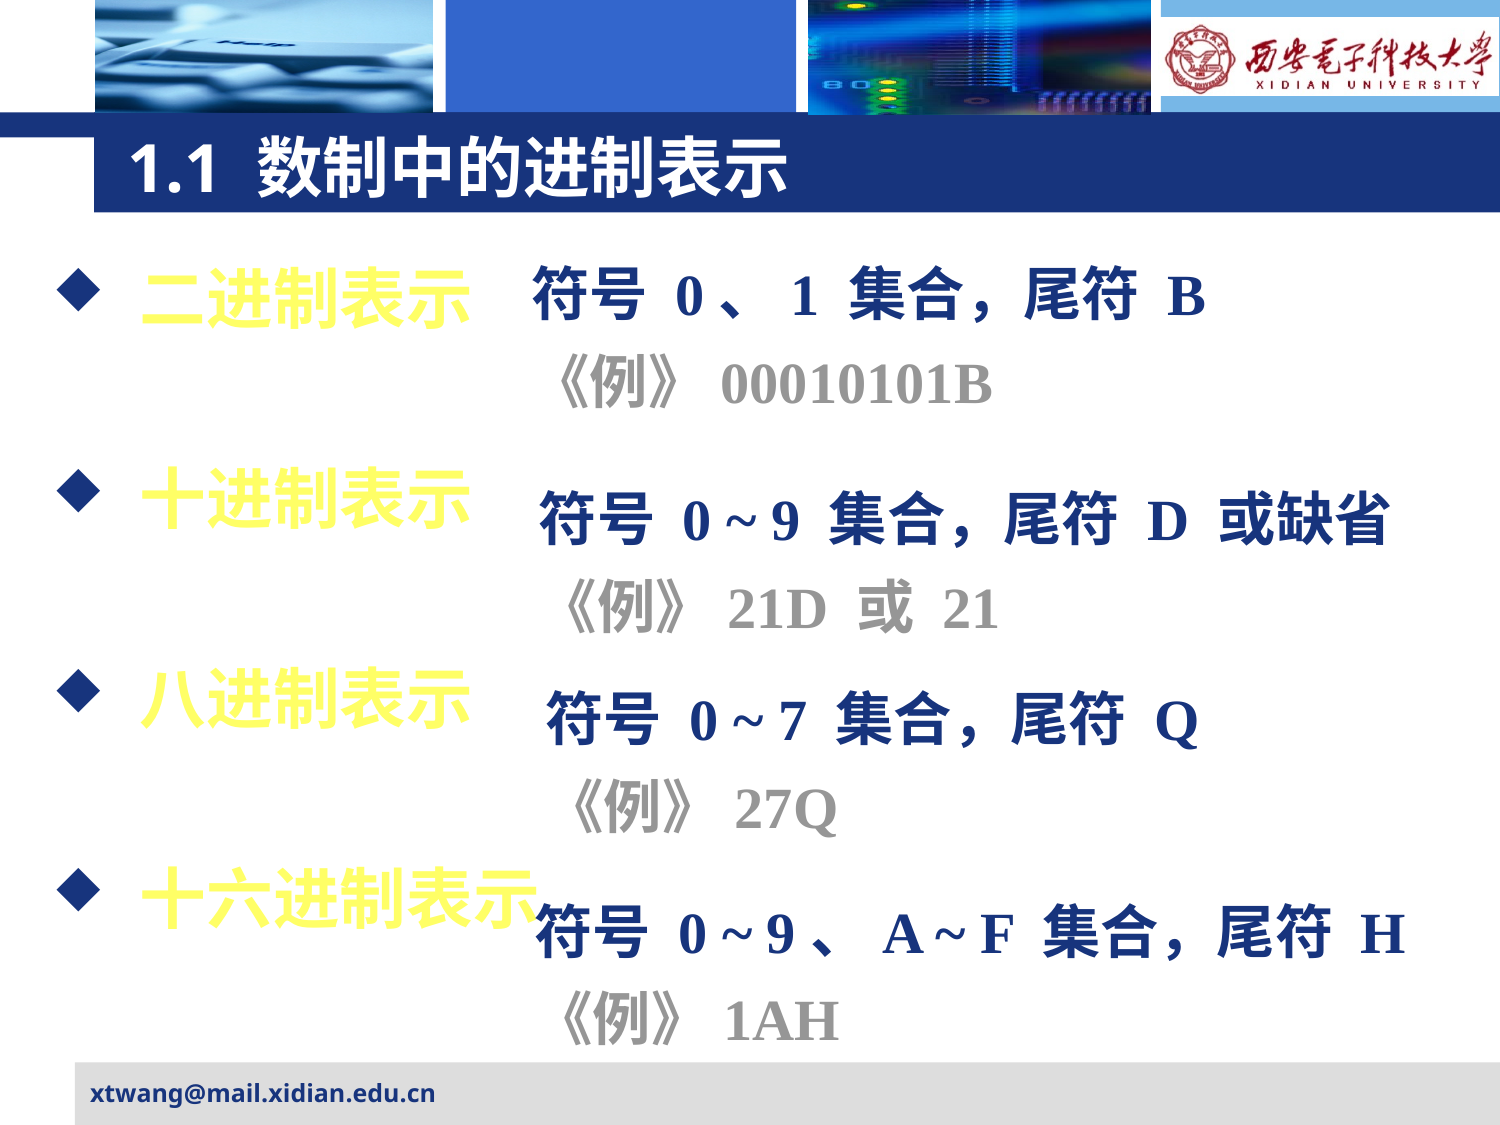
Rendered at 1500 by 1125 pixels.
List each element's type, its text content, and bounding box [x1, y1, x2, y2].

text_box 符号 0 ~ 9 集合，尾符 D 或缺省 《例》21D 或 21 [524, 474, 1408, 648]
picture [1158, 17, 1499, 96]
text_box [79, 60, 1430, 171]
text_box 符号 0 ~ 7 集合，尾符 Q 《例》27Q [531, 674, 1215, 848]
text_box 符号 0、1 集合，尾符 B 《例》00010101B [516, 249, 1221, 423]
text_box 符号 0 ~ 9、A ~ F 集合，尾符 H 《例》1AH [519, 887, 1421, 1060]
title 1.1 数制中的进制表示 [112, 120, 1450, 213]
picture [95, 0, 433, 60]
picture [808, 0, 1151, 60]
slide_number xtwang@mail.xidian.edu.cn [75, 1099, 514, 1123]
text_box 二进制表示 十进制表示 八进制表示 十六进制表示 [37, 249, 588, 1099]
